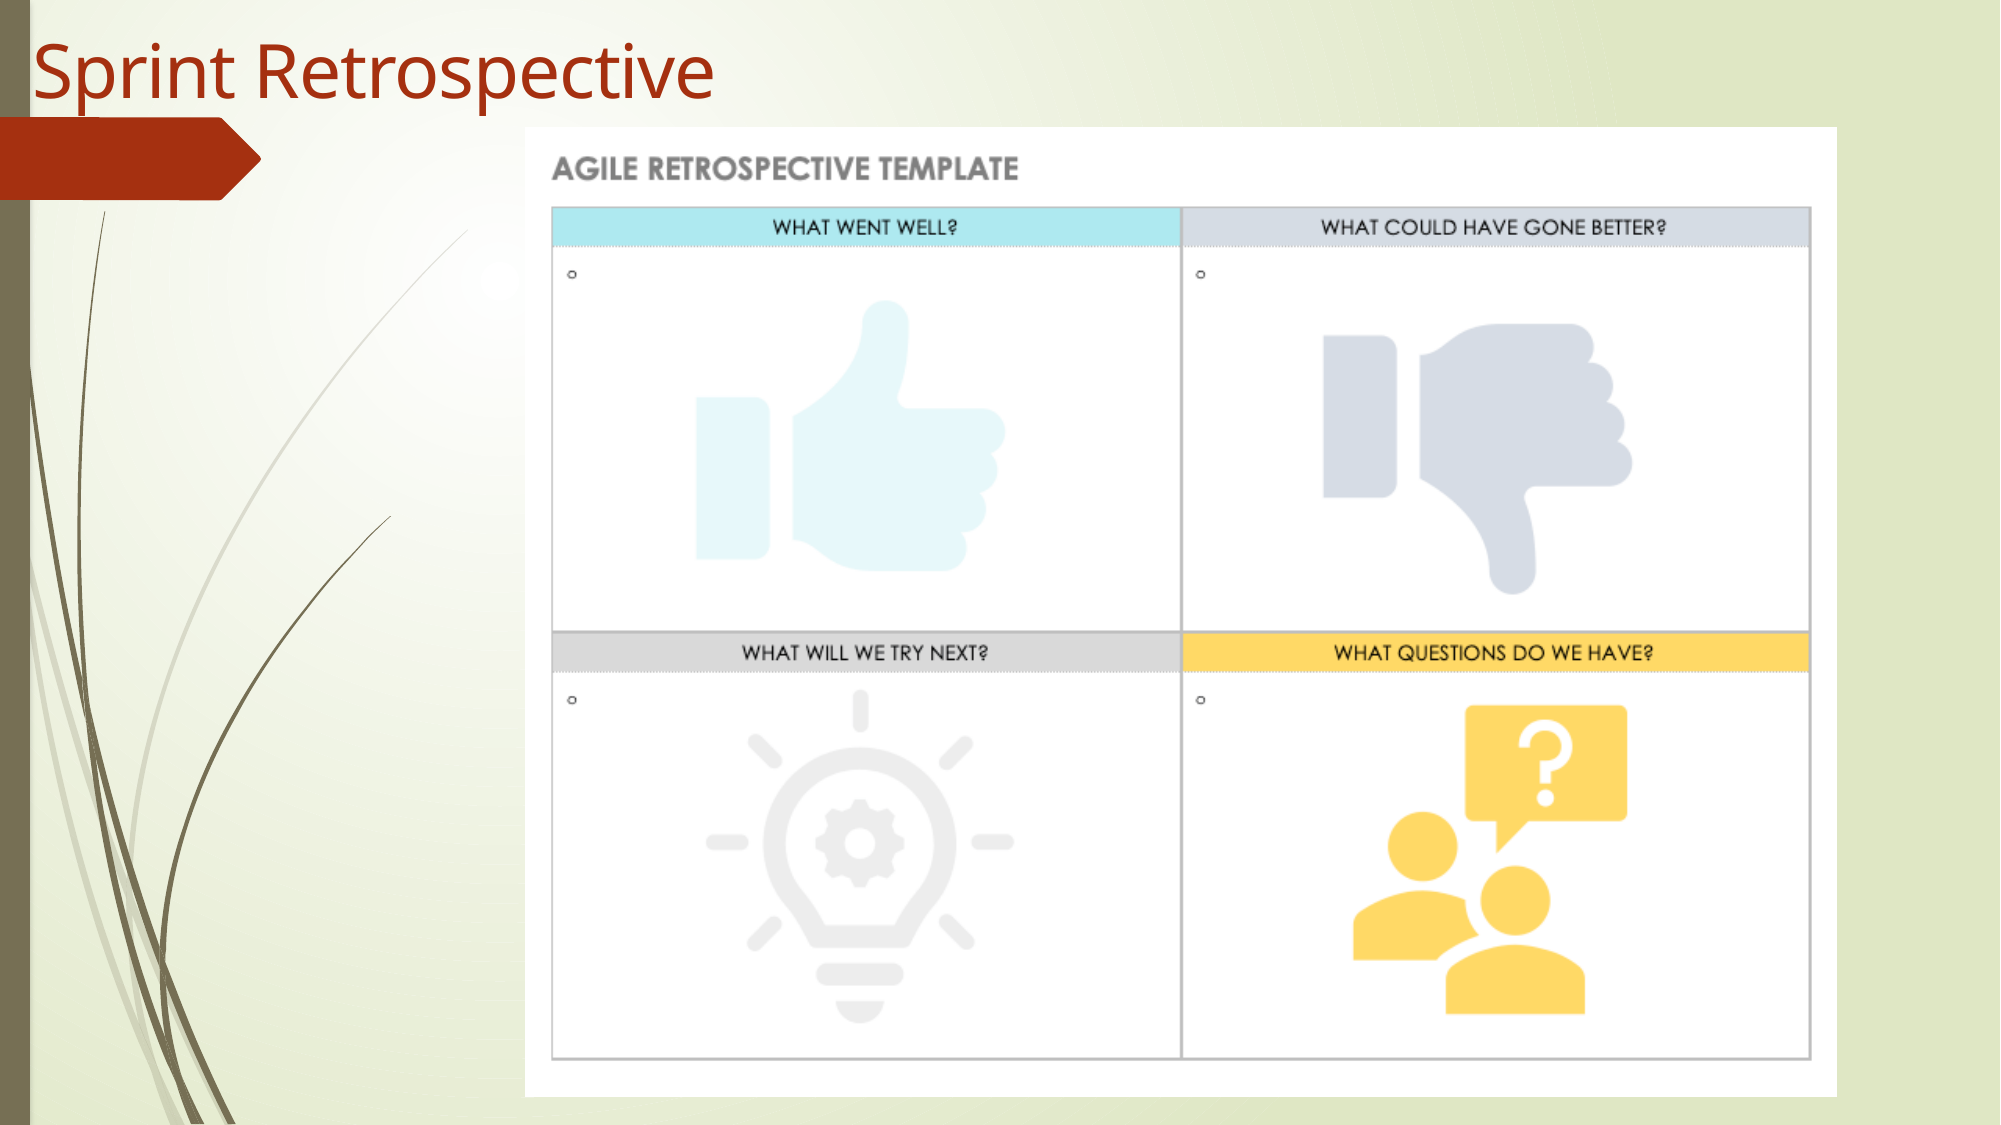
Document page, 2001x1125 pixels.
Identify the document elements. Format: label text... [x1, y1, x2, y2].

picture [524, 127, 1837, 1097]
text_box Sprint Retrospective [17, 26, 2000, 128]
